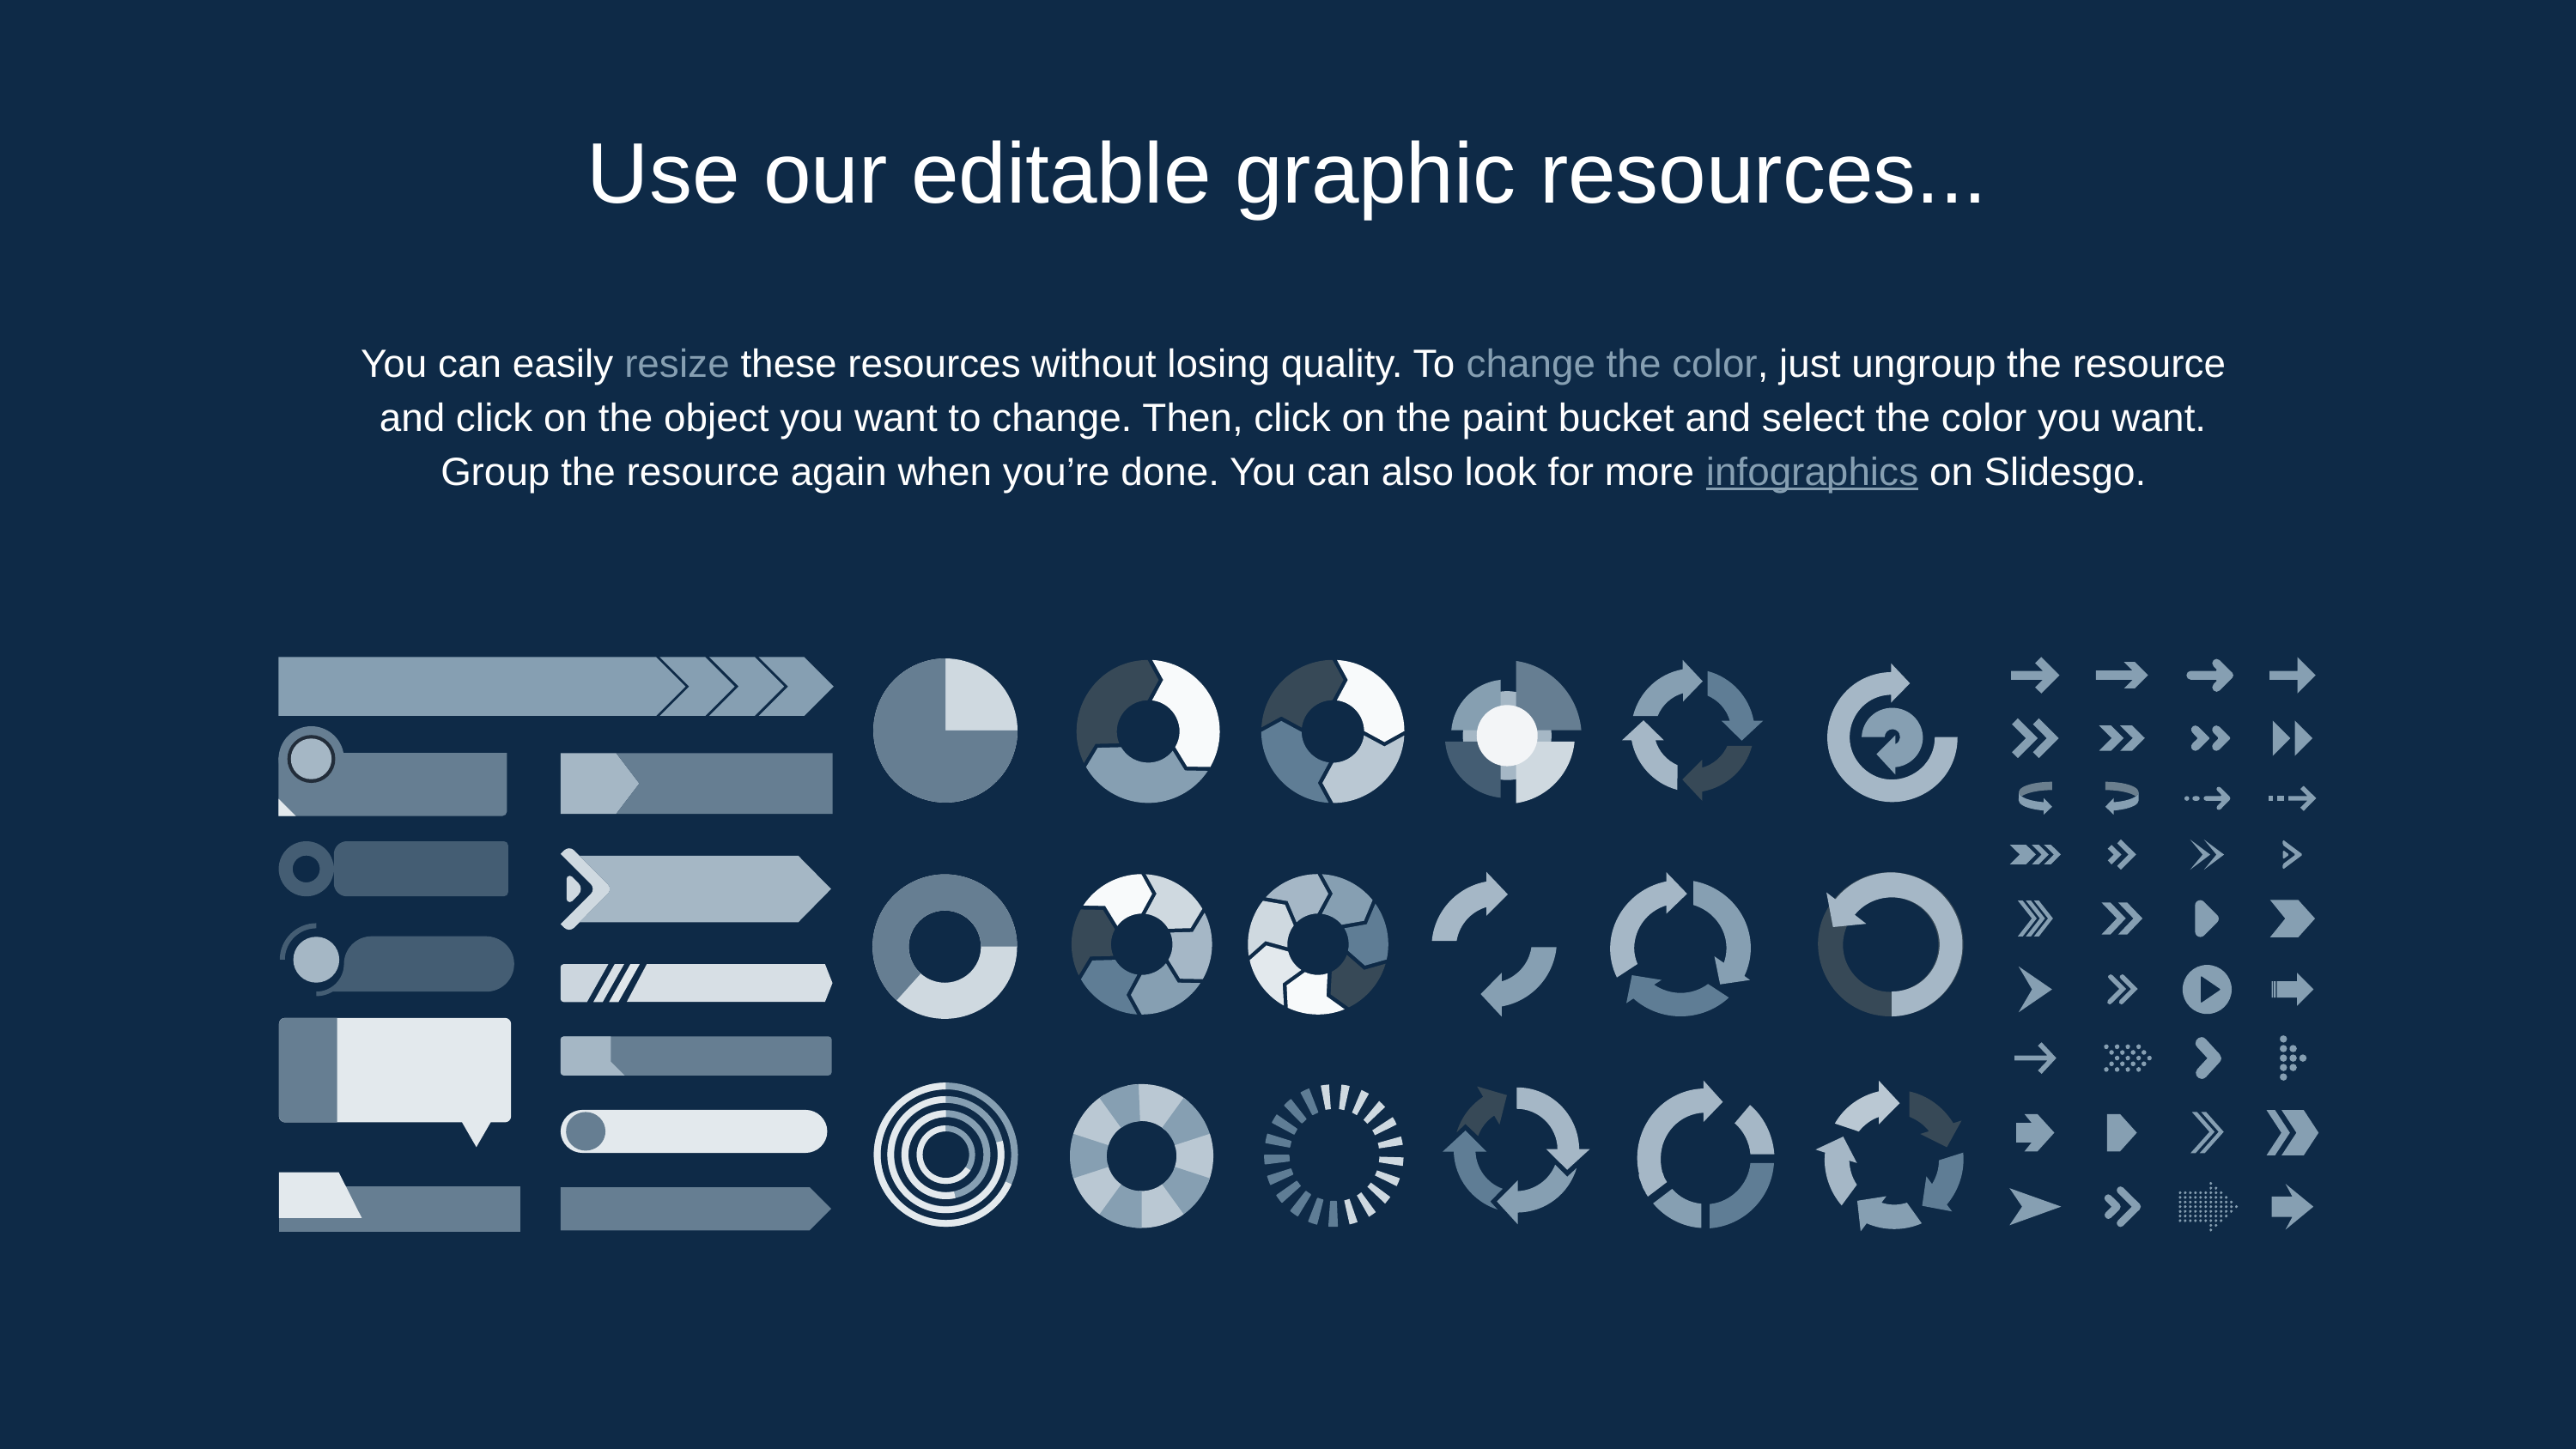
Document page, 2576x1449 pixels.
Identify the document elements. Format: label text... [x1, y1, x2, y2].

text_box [1444, 660, 1582, 803]
text_box [2105, 781, 2139, 815]
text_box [560, 847, 832, 931]
text_box [278, 841, 508, 897]
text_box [1060, 659, 1224, 803]
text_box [1245, 873, 1392, 1016]
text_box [2178, 1181, 2239, 1232]
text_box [2011, 718, 2059, 759]
text_box [2195, 900, 2219, 937]
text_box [278, 725, 507, 816]
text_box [2282, 840, 2303, 870]
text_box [2009, 844, 2062, 865]
text_box [2016, 1113, 2055, 1152]
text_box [2107, 839, 2137, 870]
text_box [1629, 1080, 1775, 1229]
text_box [278, 1017, 512, 1148]
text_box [560, 752, 833, 815]
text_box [872, 658, 1018, 803]
text_box [2269, 657, 2316, 694]
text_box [1442, 1086, 1590, 1225]
text_box [2195, 1037, 2221, 1079]
text_box [2269, 900, 2316, 937]
text_box [2271, 1184, 2314, 1230]
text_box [2190, 1112, 2225, 1154]
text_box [2017, 900, 2054, 937]
text_box [2106, 1113, 2137, 1152]
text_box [278, 1172, 521, 1233]
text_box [2183, 786, 2232, 810]
text_box [2186, 658, 2233, 692]
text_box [848, 1058, 1043, 1252]
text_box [560, 1109, 828, 1154]
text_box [2278, 1034, 2307, 1082]
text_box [1264, 1084, 1404, 1227]
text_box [1261, 659, 1405, 803]
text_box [1621, 659, 1764, 802]
text_box [2009, 1188, 2062, 1226]
text_box [2011, 657, 2060, 694]
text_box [1597, 871, 1752, 1017]
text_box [2099, 724, 2146, 751]
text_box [2102, 1044, 2153, 1072]
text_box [2190, 839, 2225, 870]
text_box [2105, 973, 2138, 1005]
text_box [2272, 720, 2313, 756]
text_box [2269, 785, 2317, 811]
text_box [279, 923, 515, 997]
text_box [2182, 965, 2233, 1015]
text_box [1069, 1083, 1214, 1228]
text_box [560, 963, 833, 1003]
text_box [1815, 1080, 1964, 1232]
text_box [2014, 1042, 2057, 1075]
text_box [560, 1187, 831, 1231]
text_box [2101, 902, 2143, 935]
text_box You can easily resize these resources without losing quality. To change the color, just ungroup the resource and click on the object you want to change. Then, click on the paint bucket and select the color you want. Group the resource again when you’re done. You can also look for more infographics on Slidesgo. [301, 343, 2287, 481]
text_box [1068, 873, 1216, 1016]
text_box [2189, 724, 2231, 751]
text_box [1431, 871, 1557, 1017]
text_box [2018, 966, 2052, 1013]
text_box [1805, 663, 1958, 803]
text_box [2271, 973, 2314, 1006]
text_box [872, 874, 1018, 1020]
text_box [2018, 781, 2052, 815]
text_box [560, 1035, 832, 1076]
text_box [1793, 871, 1964, 1017]
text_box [278, 657, 835, 717]
text_box Use our editable graphic resources... [295, 91, 2281, 227]
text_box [2102, 1185, 2142, 1228]
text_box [2266, 1109, 2319, 1156]
text_box [2095, 662, 2148, 688]
